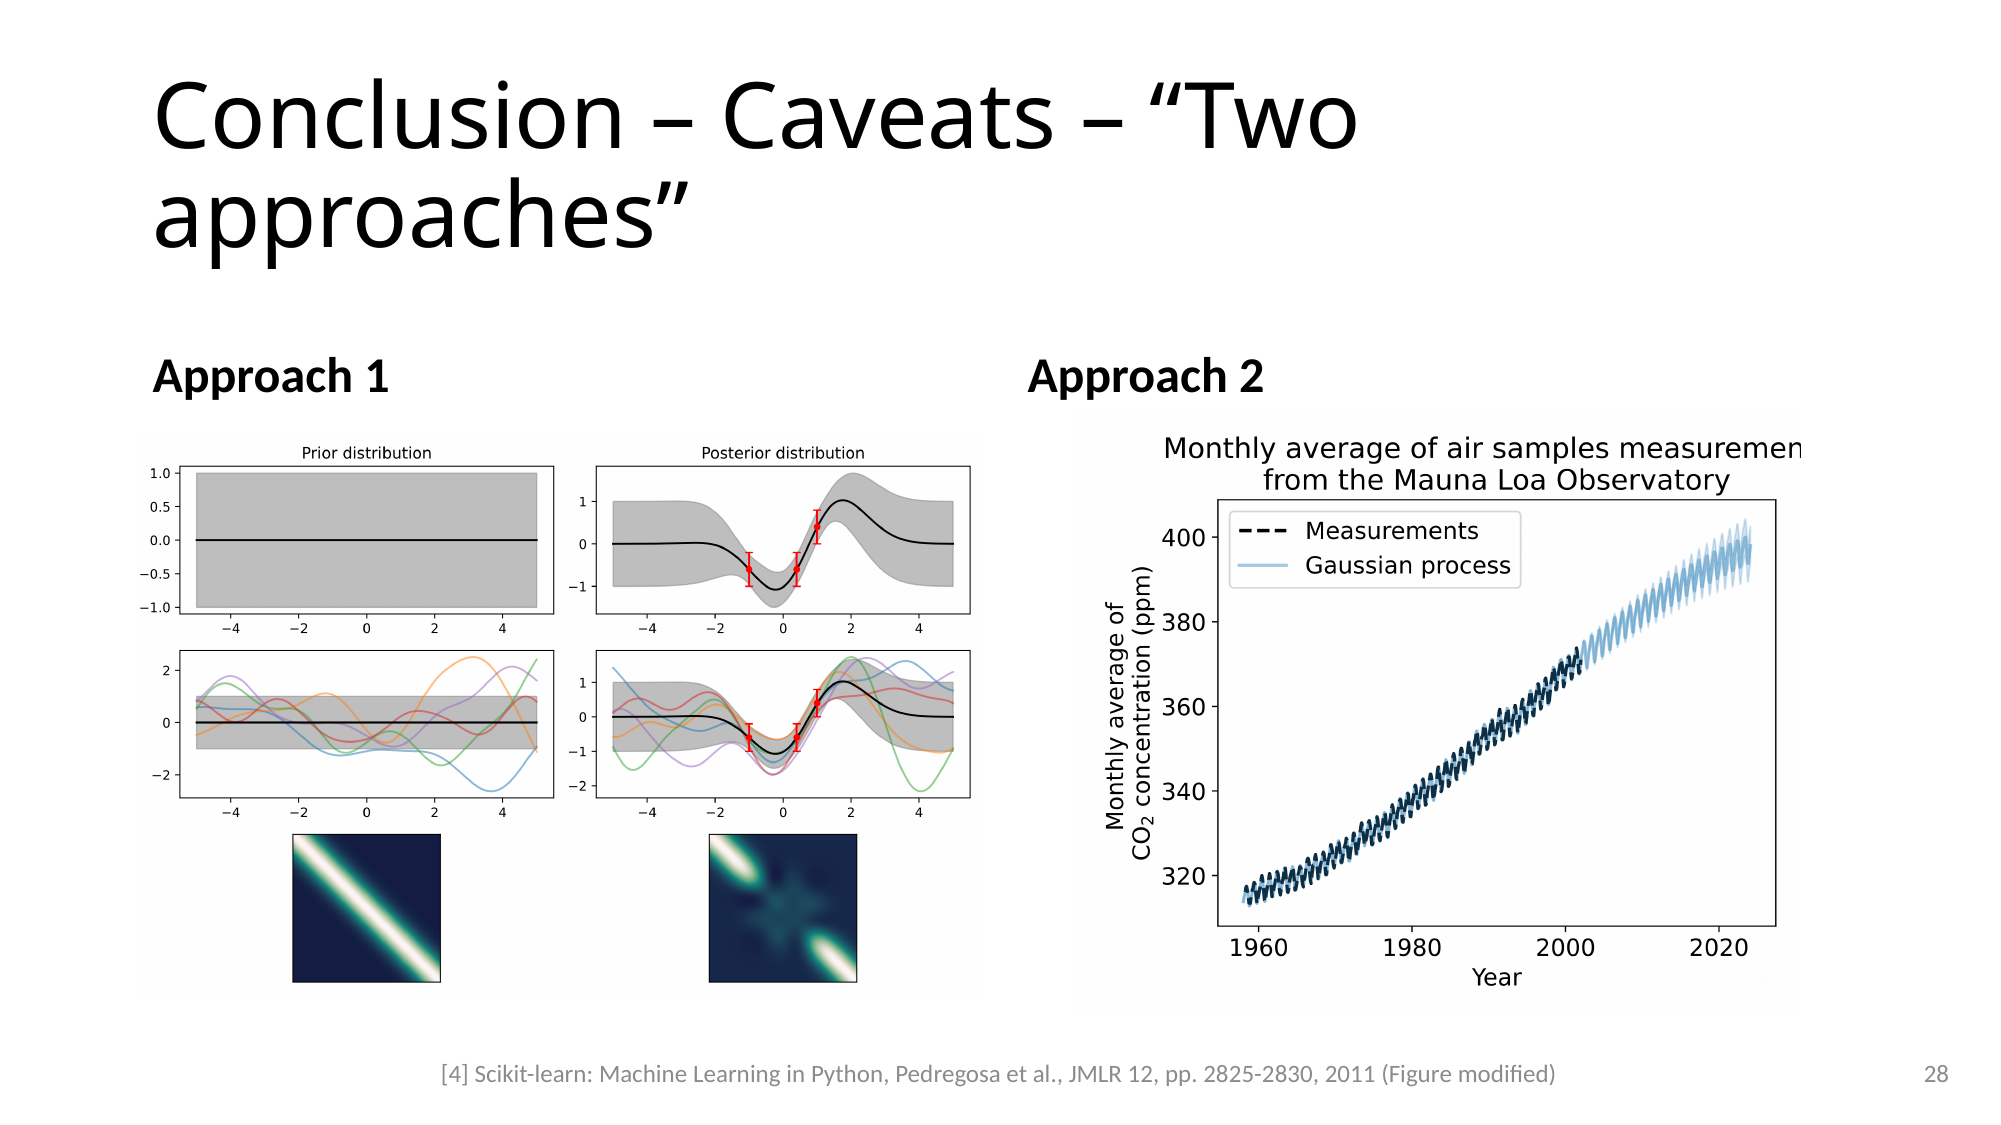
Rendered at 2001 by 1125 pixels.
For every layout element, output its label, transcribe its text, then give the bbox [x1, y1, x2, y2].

footer [4] Scikit-learn: Machine Learning in Python, Pedregosa et al., JMLR 12, pp. 2825-2830, 2011 (Figure modified) [137, 1042, 1863, 1103]
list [137, 431, 984, 996]
slide_number 28 [1899, 1042, 1965, 1103]
list Approach 1 [137, 275, 984, 411]
title Conclusion – Caveats – “Two approaches” [137, 59, 1863, 278]
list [1074, 410, 1801, 1016]
list Approach 2 [1012, 275, 1863, 411]
